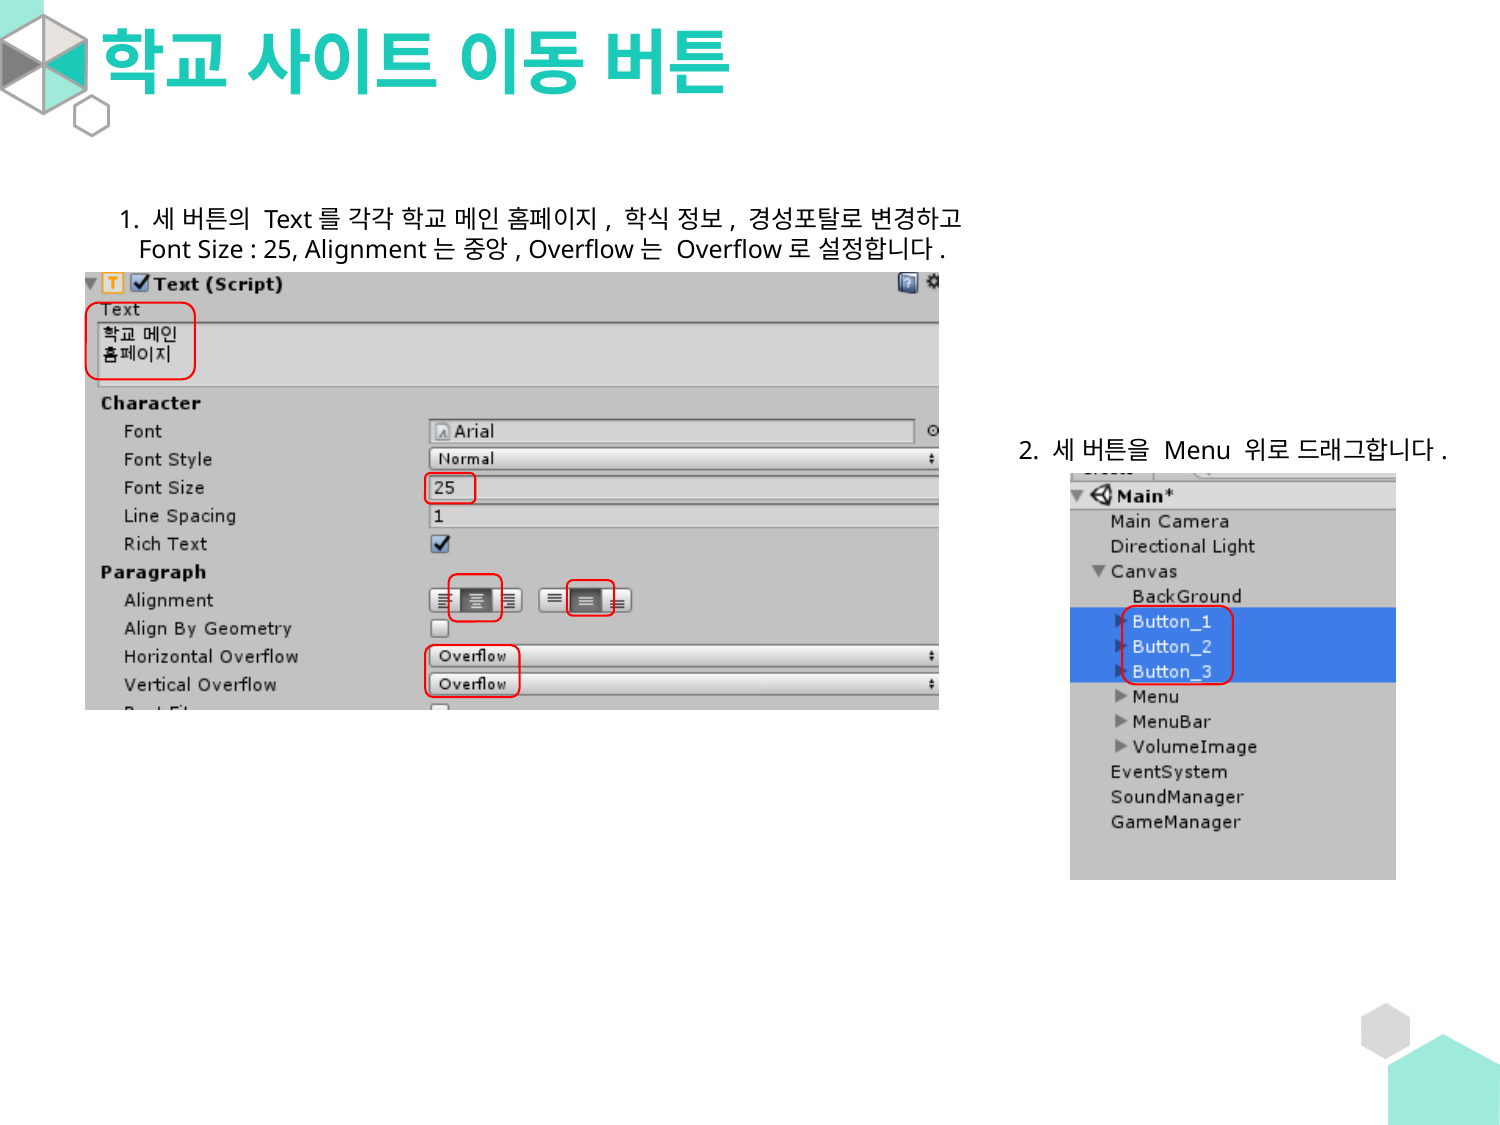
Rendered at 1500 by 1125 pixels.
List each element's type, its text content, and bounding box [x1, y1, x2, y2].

text_box 1. 세 버튼의 Text를 각각 학교 메인 홈페이지, 학식 정보, 경성포탈로 변경하고 Font Size : 25, Alignment는 중앙, Overflow는 Overflow로 설정합니다. [104, 196, 978, 271]
text_box 2. 세 버튼을 Menu 위로 드래그합니다. [1003, 427, 1463, 473]
text_box 학교 사이트 이동 버튼 [85, 0, 1233, 132]
picture [0, 0, 1500, 1125]
